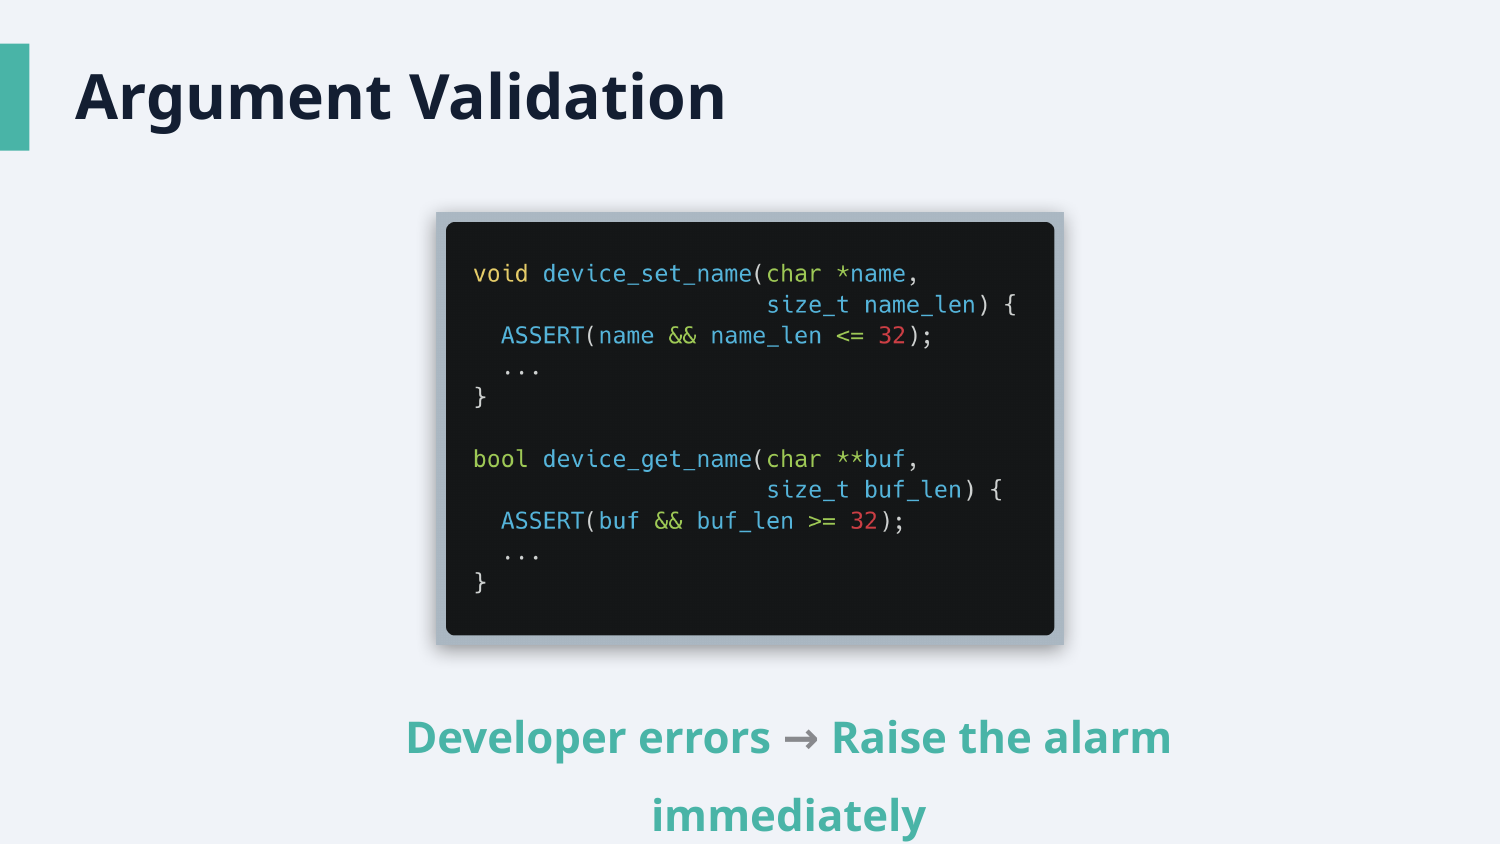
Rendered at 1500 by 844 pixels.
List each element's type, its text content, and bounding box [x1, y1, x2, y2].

picture [435, 212, 1065, 645]
text_box Developer errors → Raise the alarm immediately [253, 677, 1324, 844]
list Argument Validation [63, 60, 790, 546]
